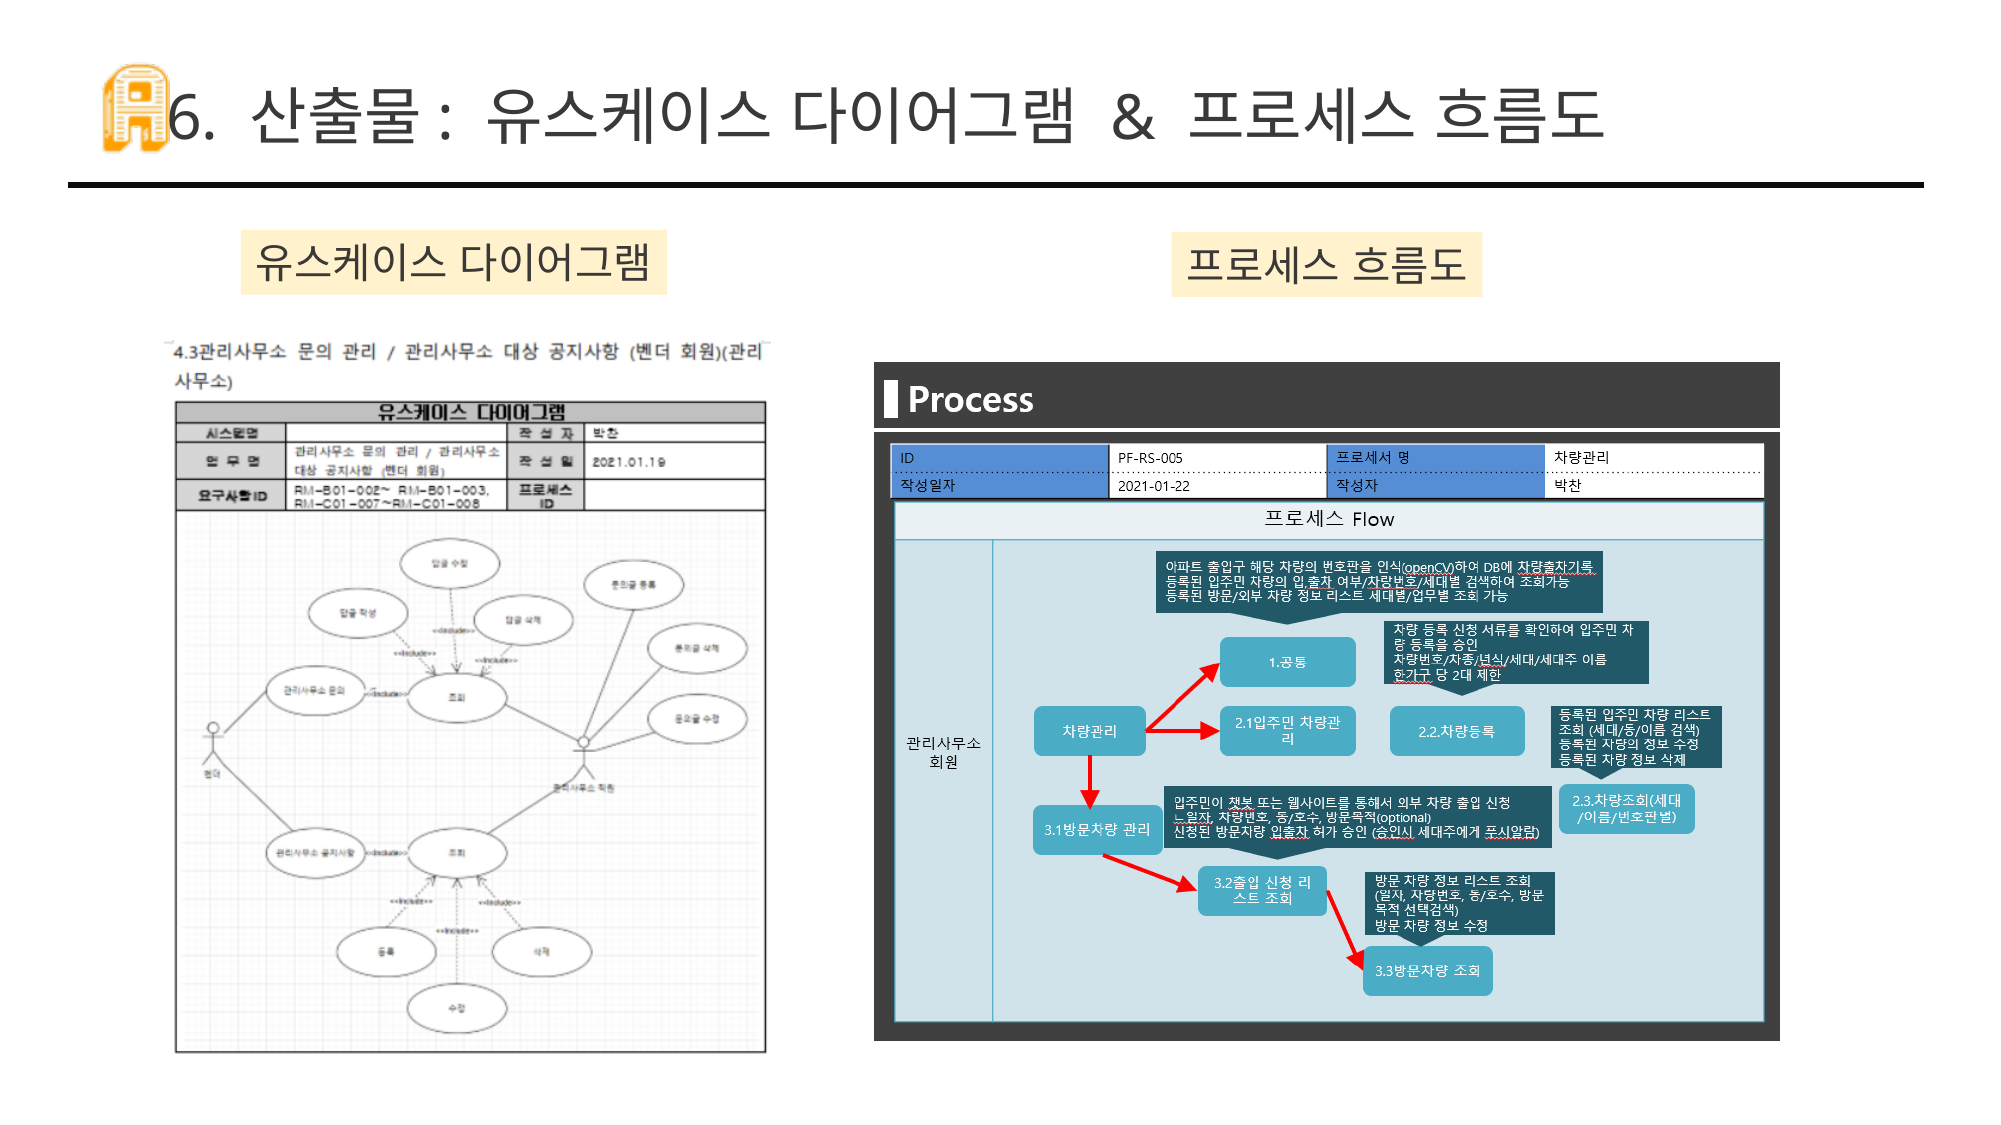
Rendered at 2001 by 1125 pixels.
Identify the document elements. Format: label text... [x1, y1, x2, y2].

picture [874, 362, 1780, 1041]
text_box 프로세스 흐름도 [1171, 232, 1483, 297]
picture [73, 48, 186, 159]
text_box 유스케이스 다이어그램 [240, 229, 668, 295]
text_box 6. 산출물: 유스케이스 다이어그램 & 프로세스 흐름도 [151, 69, 1622, 160]
picture [164, 340, 771, 1063]
